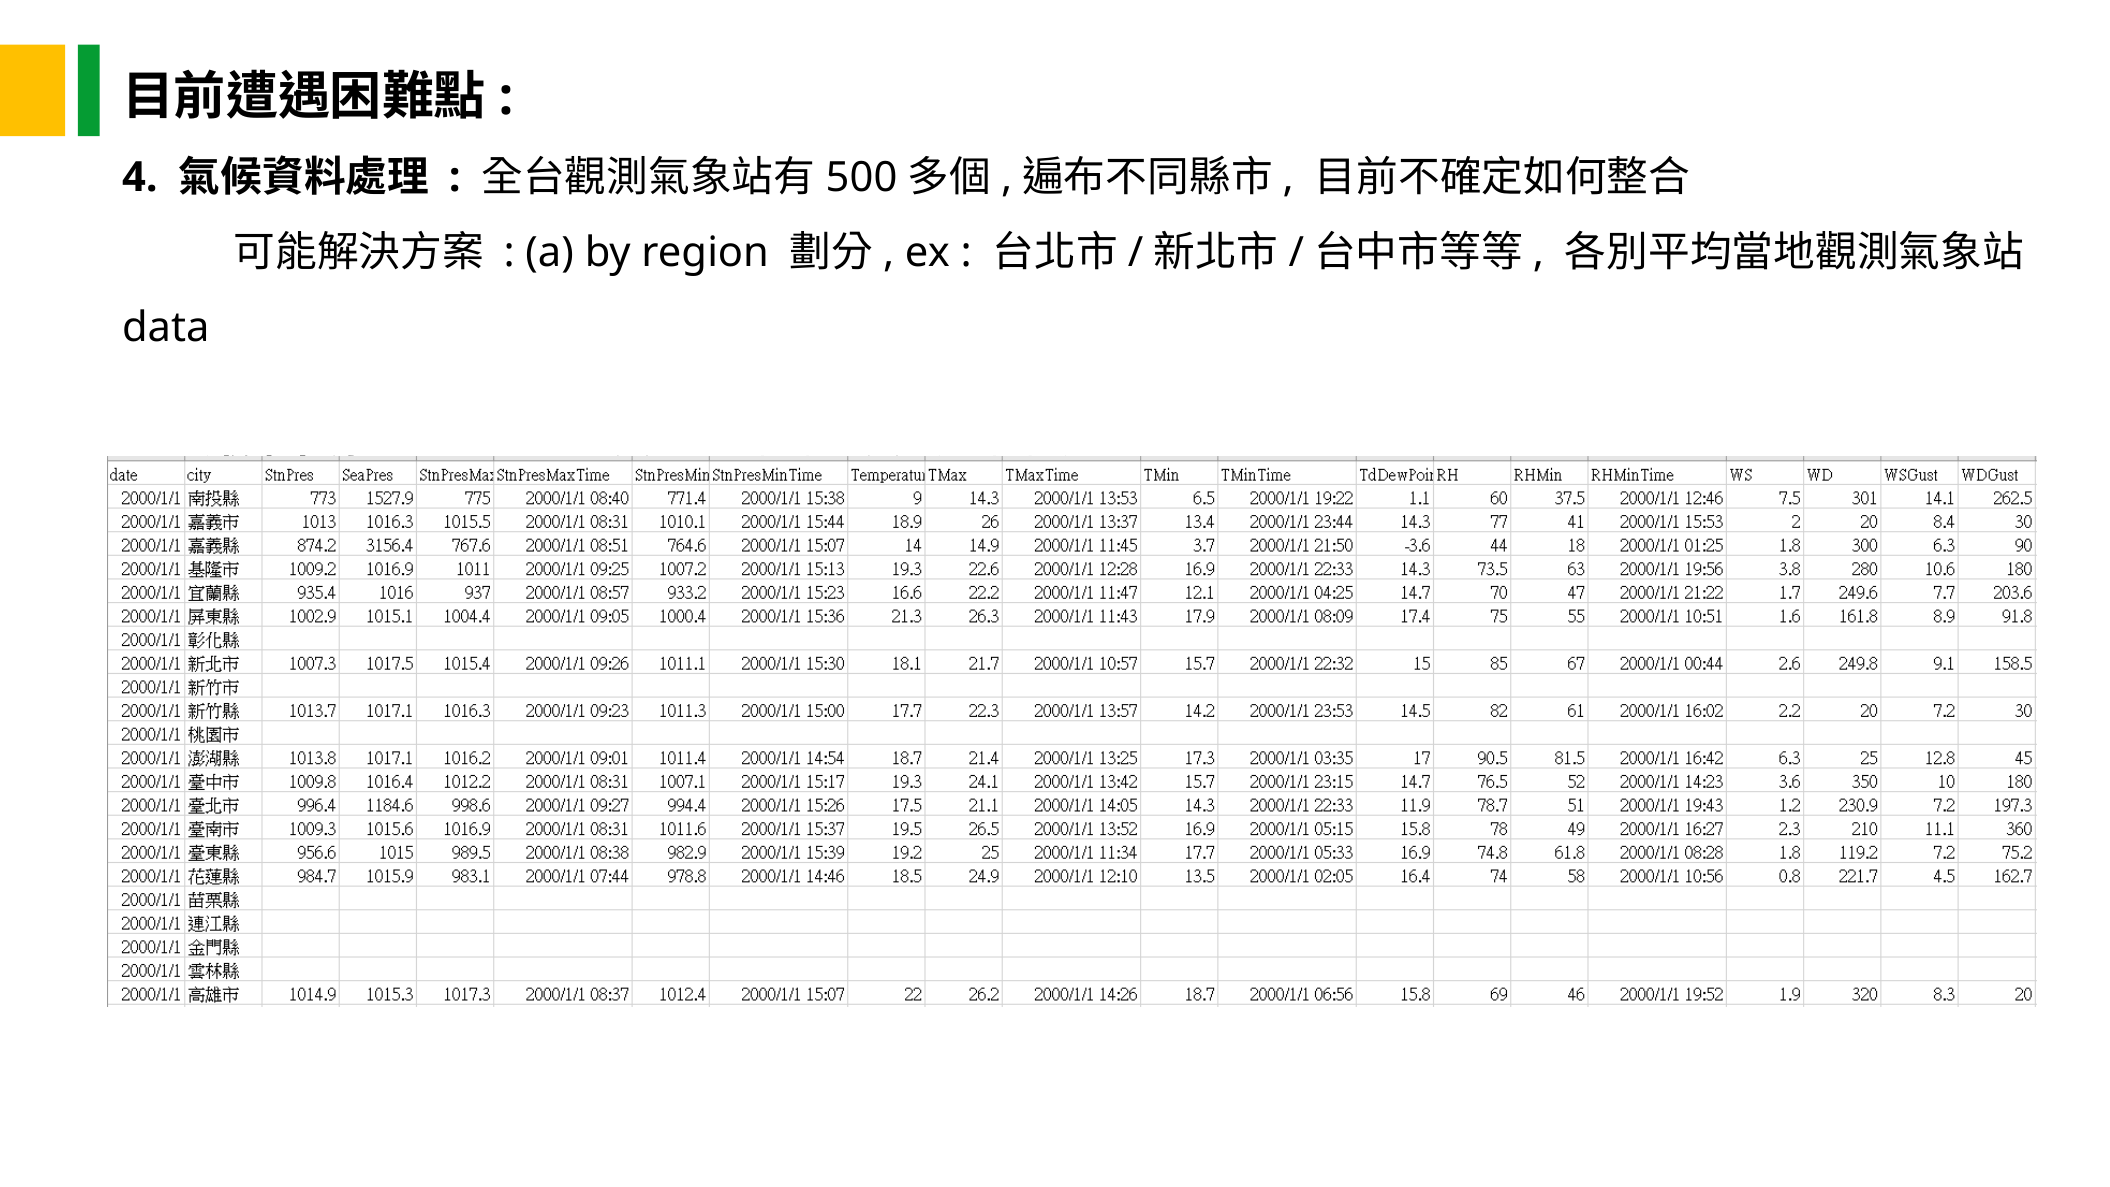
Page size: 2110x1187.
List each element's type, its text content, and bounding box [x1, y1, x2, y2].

picture [107, 456, 2037, 1007]
text_box 目前遭遇困難點: 4. 氣候資料處理 : 全台觀測氣象站有500多個,遍布不同縣市, 目前不確定如何整合 可能解決方案 : (a) by region 劃分, ex : 台北市/新北市/台中市等等, 各別平均當地觀測氣象站 data -補缺失值問題 : 其他縣市利用相鄰縣市資料補齊 data?? [107, 24, 2096, 583]
